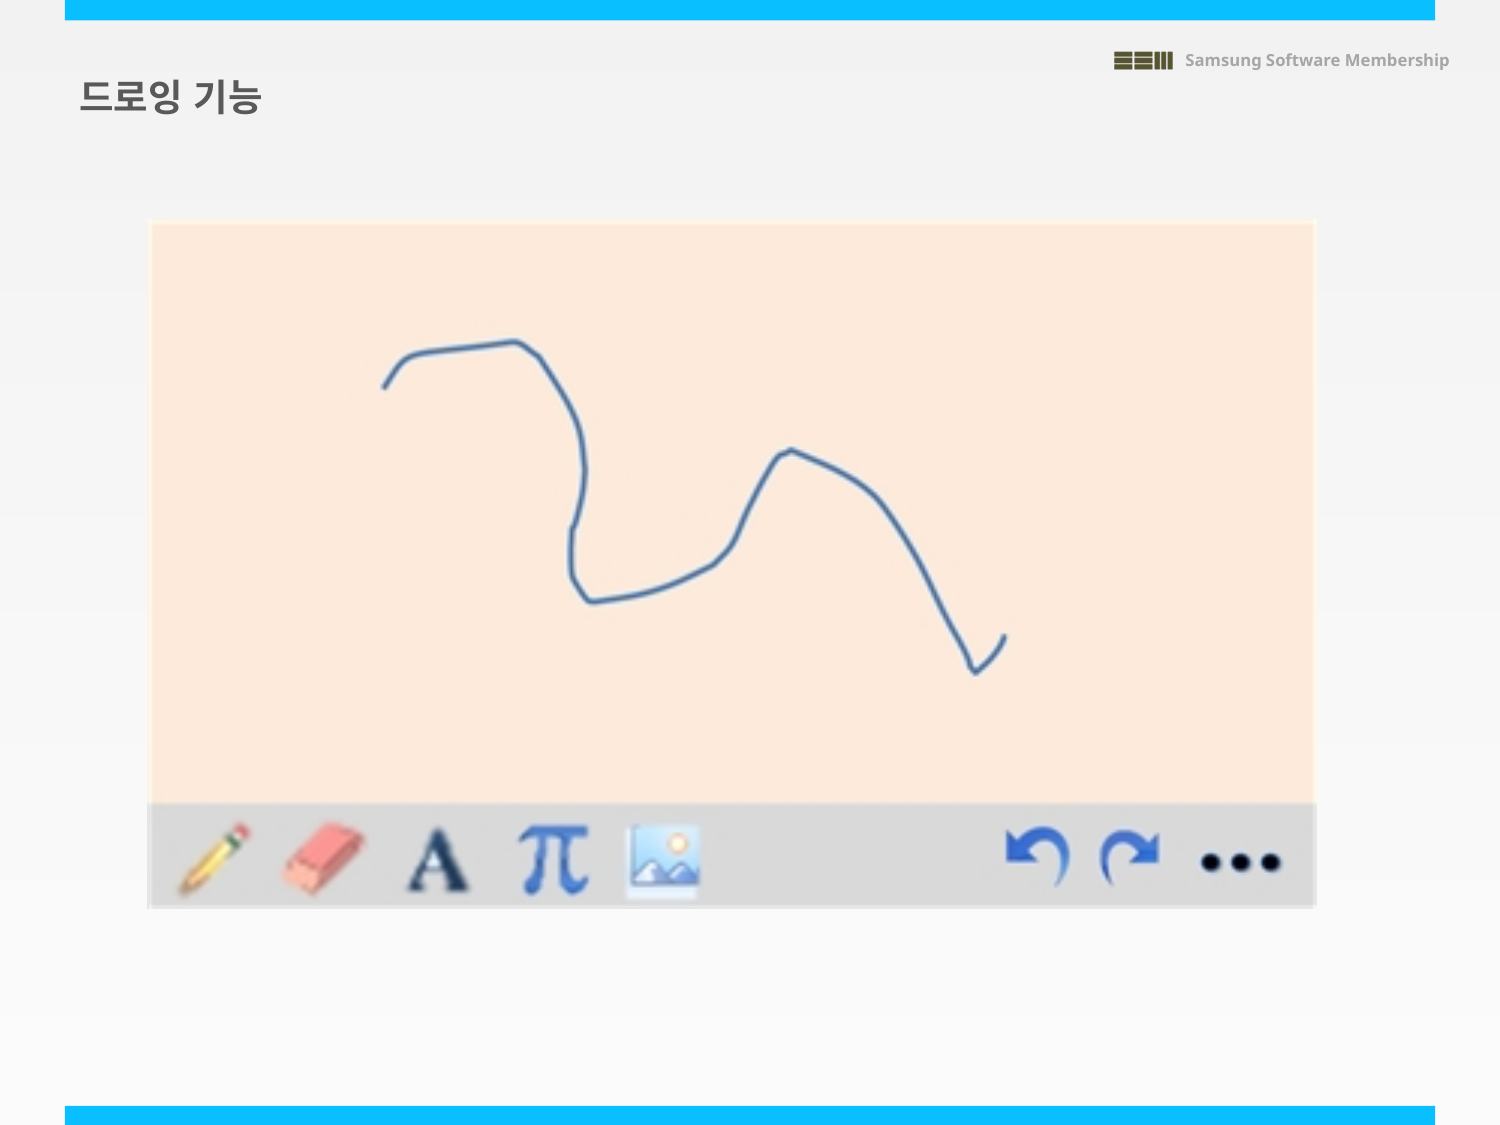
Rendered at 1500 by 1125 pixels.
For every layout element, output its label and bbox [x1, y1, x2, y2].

text_box [0, 0, 1500, 1125]
picture [147, 219, 1318, 909]
